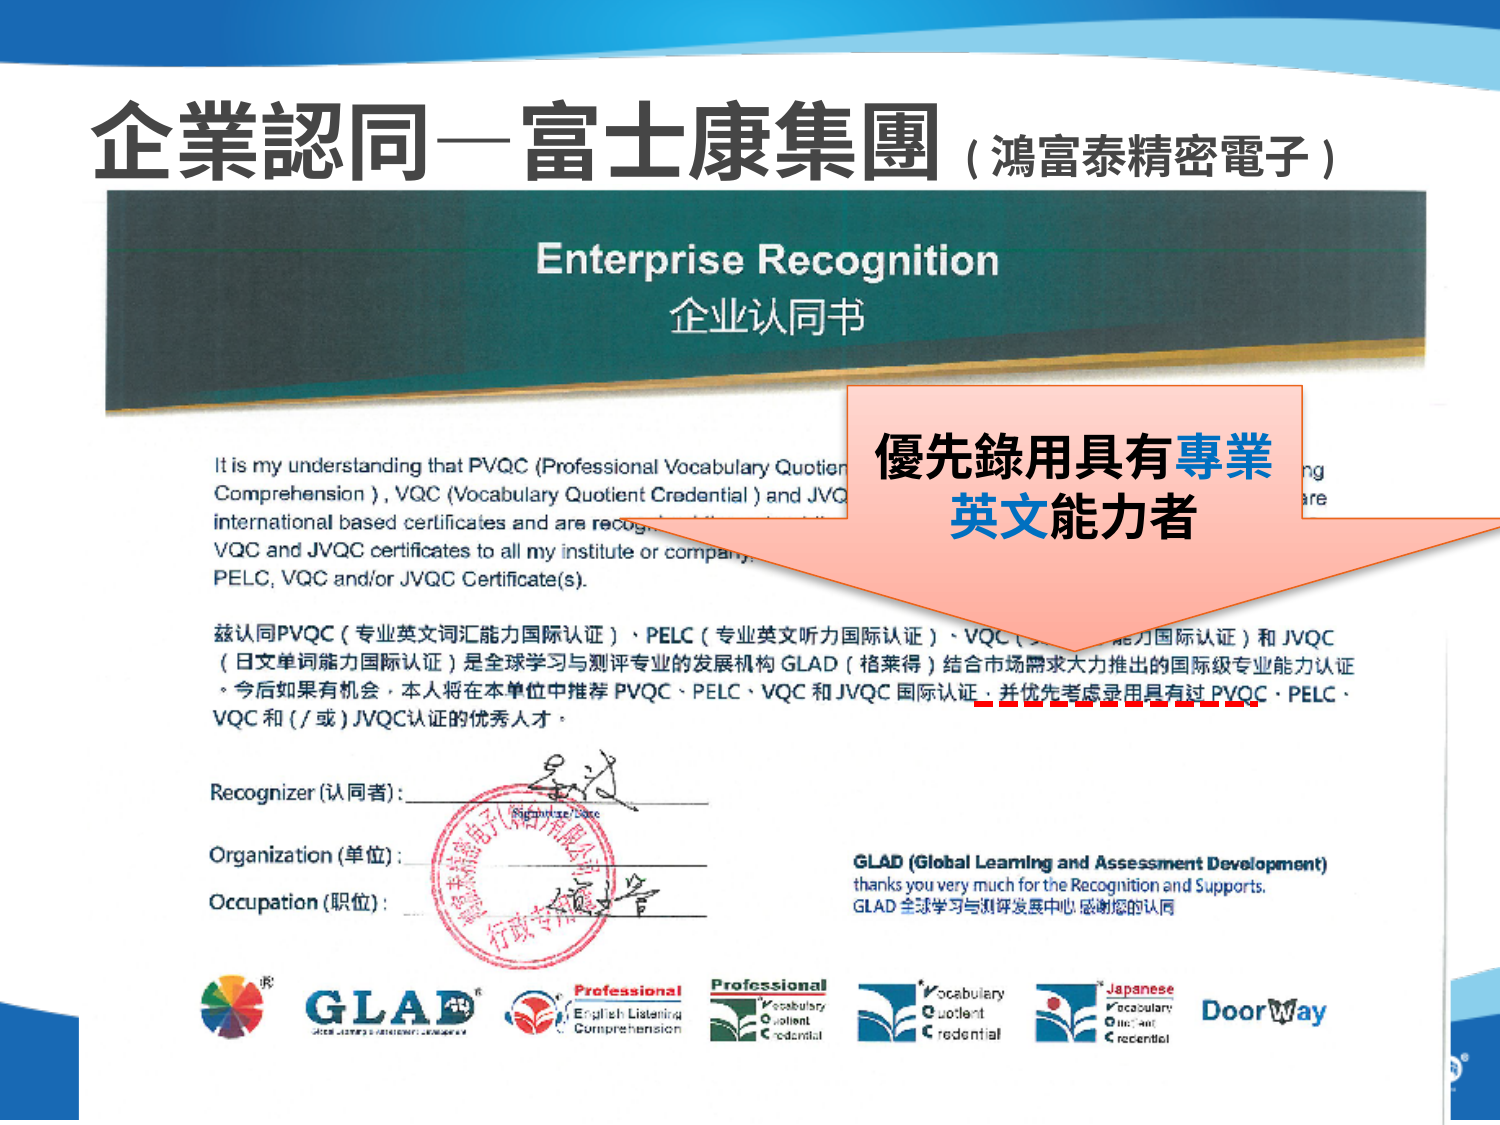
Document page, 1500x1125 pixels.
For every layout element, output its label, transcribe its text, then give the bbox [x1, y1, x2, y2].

picture [0, 967, 78, 1120]
text_box 優先錄用具有專業英文能力者 [1458, 517, 1500, 541]
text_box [78, 183, 1451, 1125]
picture [0, 0, 1500, 94]
title 企業認同—富士康集團(鴻富泰精密電子) [75, 45, 1425, 186]
picture [1451, 967, 1500, 1120]
